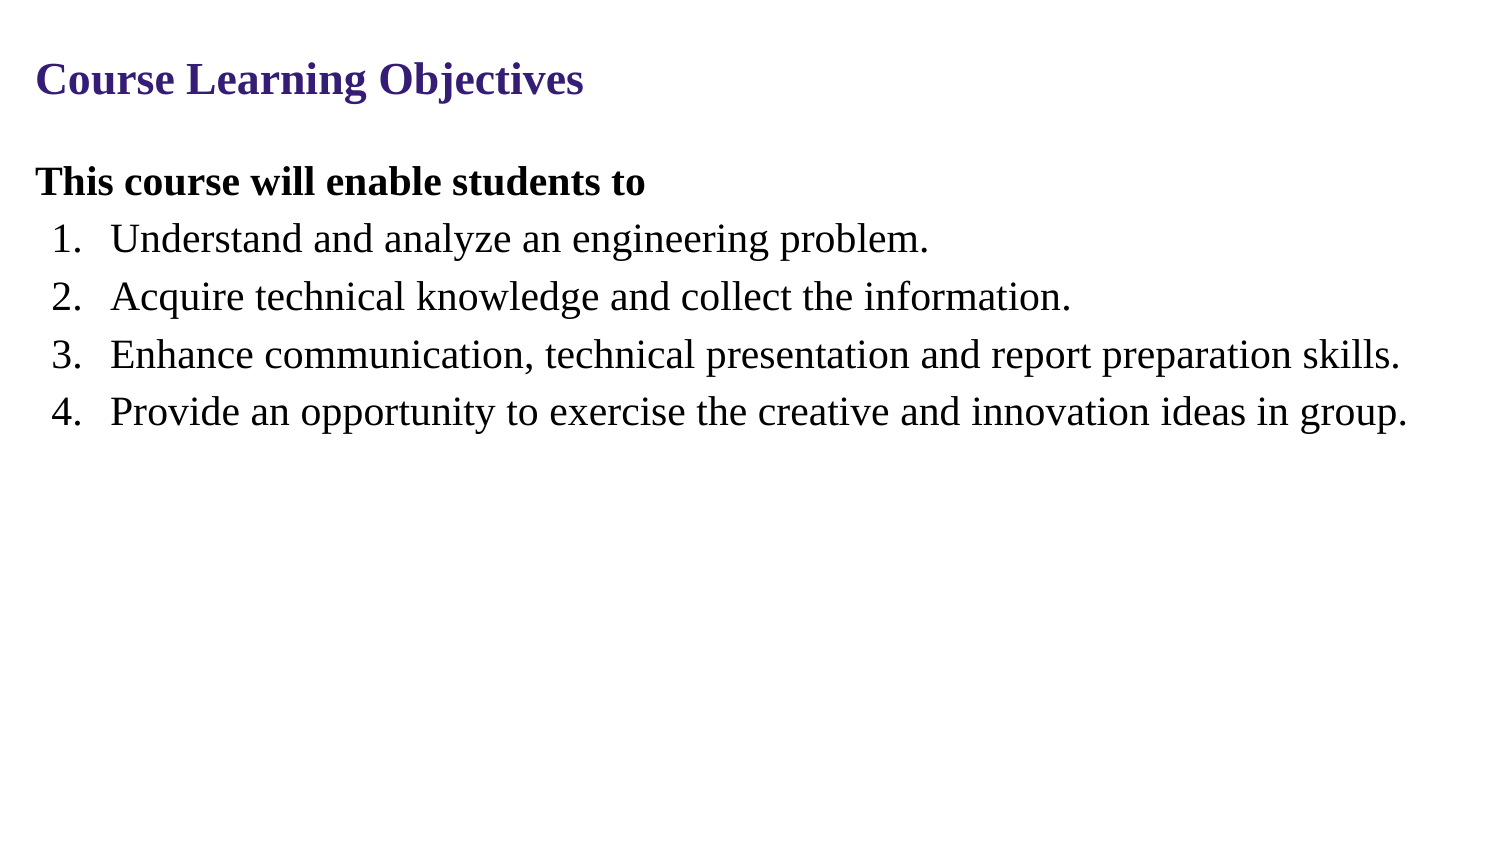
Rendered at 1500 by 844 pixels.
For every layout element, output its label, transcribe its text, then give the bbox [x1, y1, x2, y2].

text_box Course Learning Objectives [19, 25, 1478, 158]
text_box This course will enable students to Understand and analyze an engineering problem. Acquire technical knowledge and collect the information. Enhance communication, technical presentation and report preparation skills. Provide an opportunity to exercise the creative and innovation ideas in group. [19, 131, 1438, 776]
